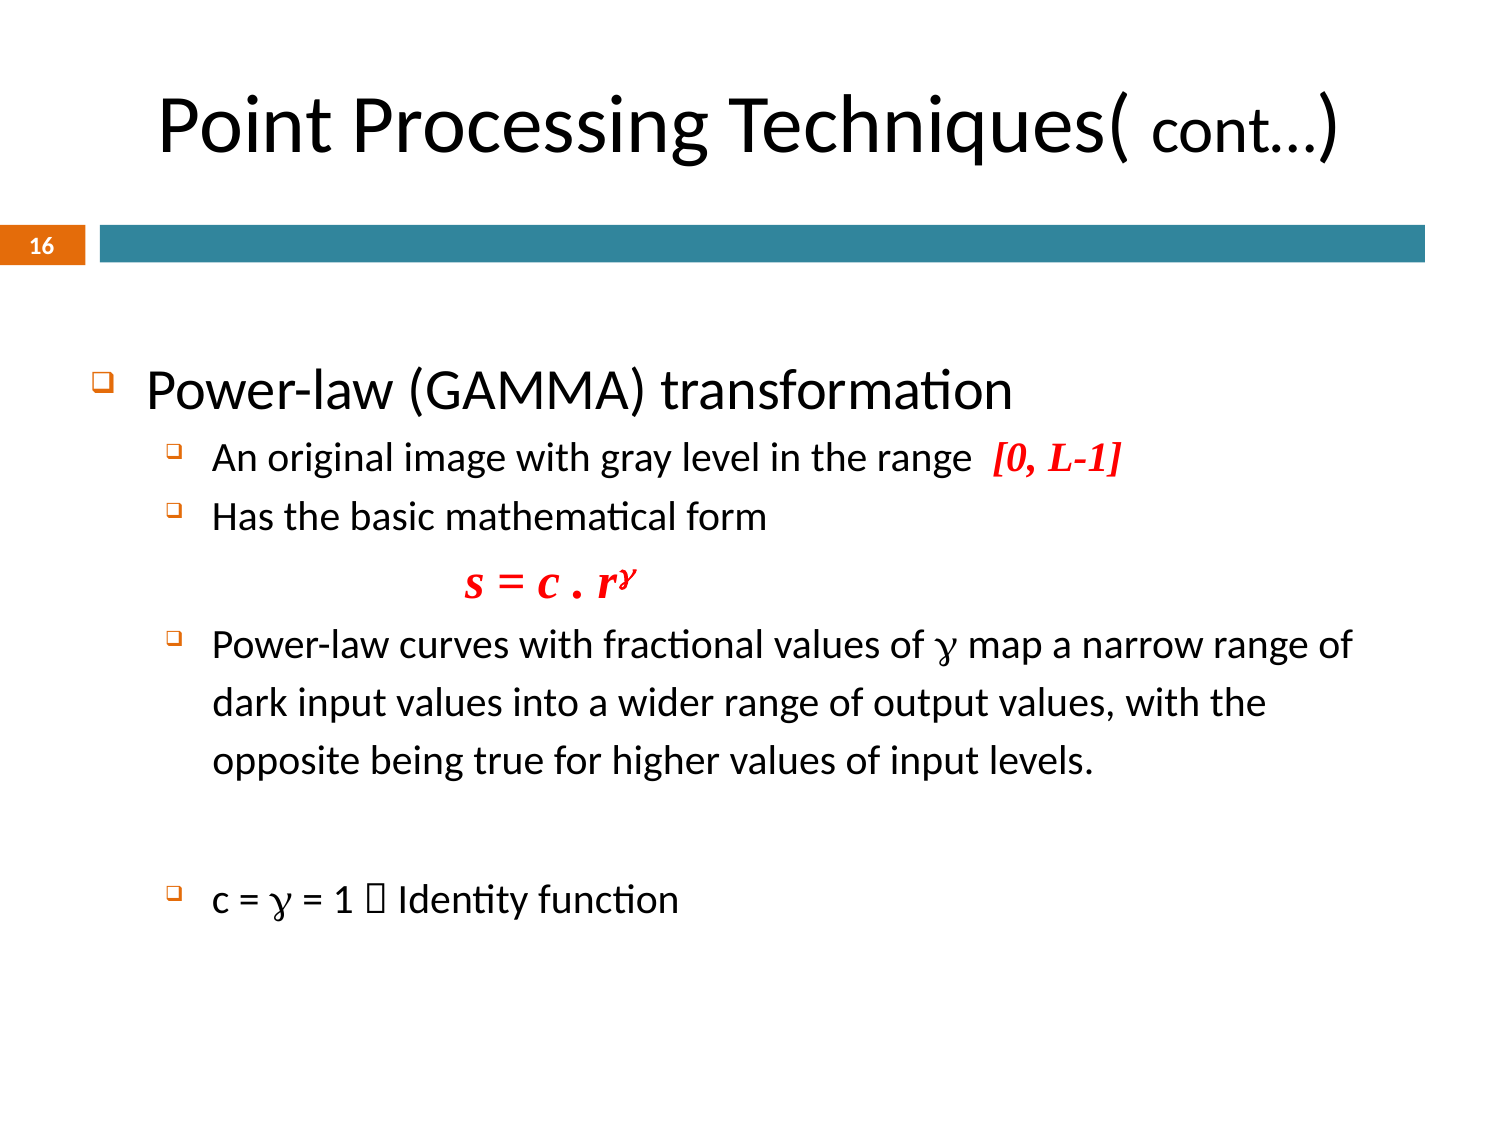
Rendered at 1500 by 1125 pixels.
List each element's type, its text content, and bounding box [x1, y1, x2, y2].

title Point Processing Techniques( cont…) [75, 24, 1425, 213]
text_box [98, 223, 1427, 265]
slide_number 16 [0, 224, 86, 266]
list Power-law (GAMMA) transformation An original image with gray level in the range [0, L-1] Has the basic mathematical form s = c . r Power-law curves with fractional values of  map a narrow range of dark input values into a wider range of output values, with the opposite being true for higher values of input levels. c =  = 1  Identity function [75, 262, 1425, 1038]
